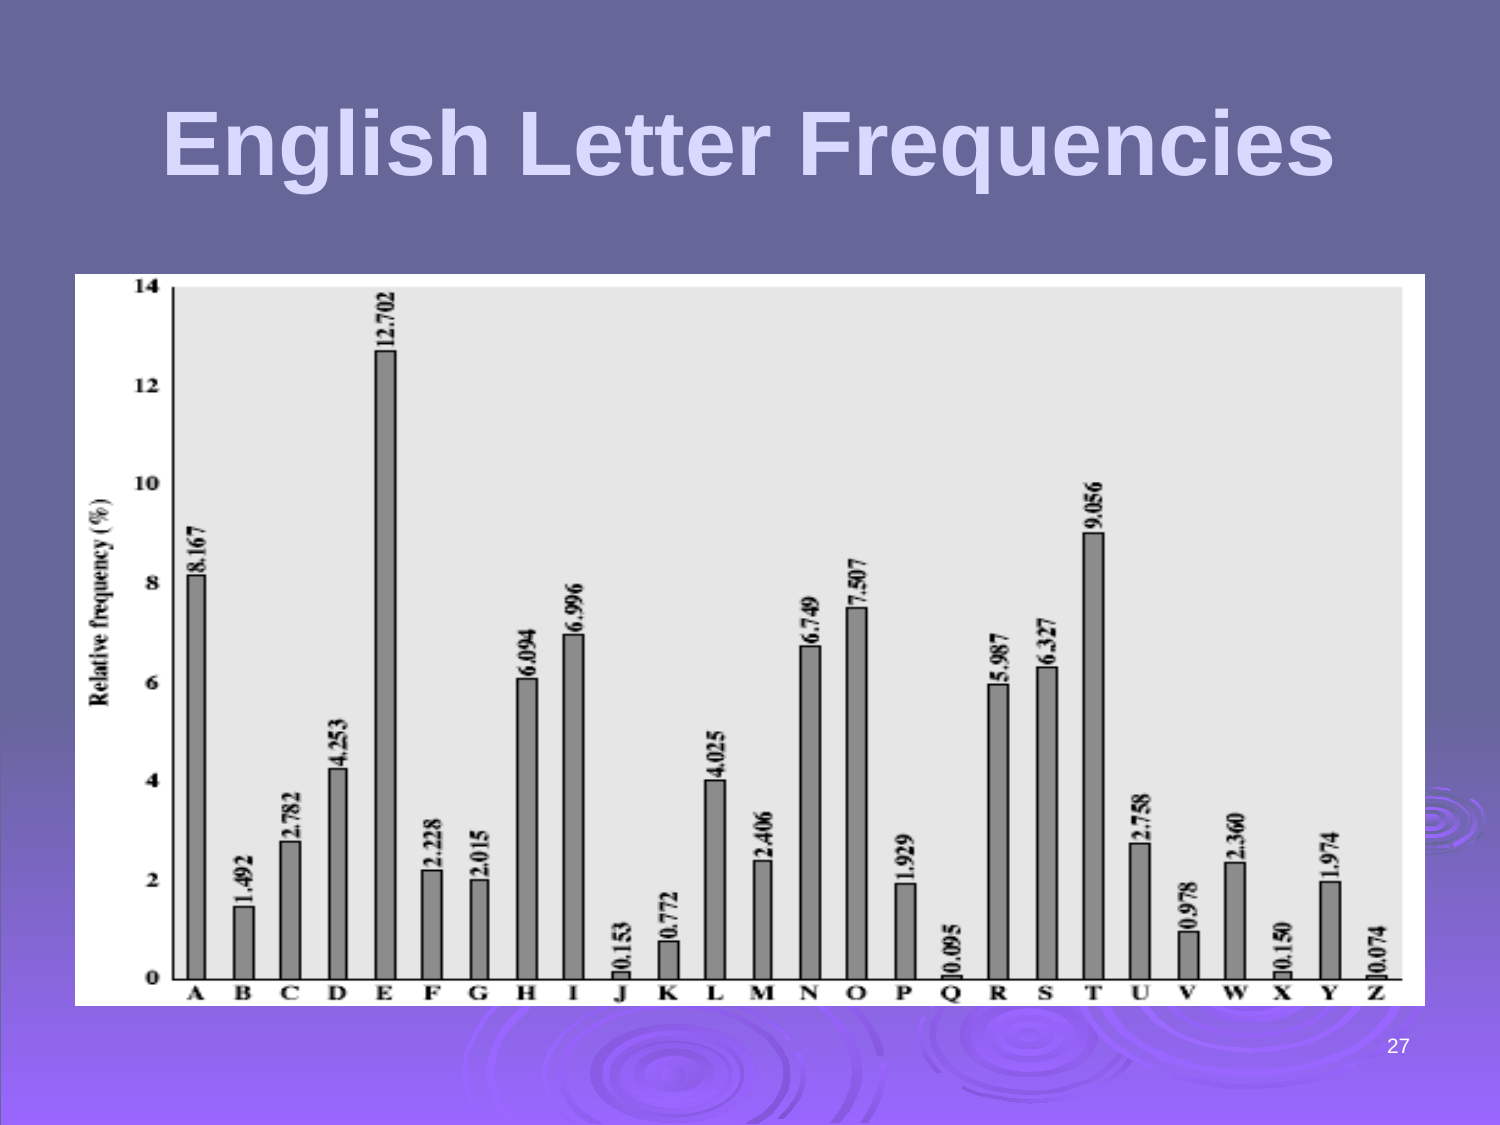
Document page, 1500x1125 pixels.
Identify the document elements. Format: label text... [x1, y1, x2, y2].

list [74, 274, 1426, 1006]
slide_number 27 [1074, 1024, 1426, 1101]
title English Letter Frequencies [74, 45, 1426, 233]
